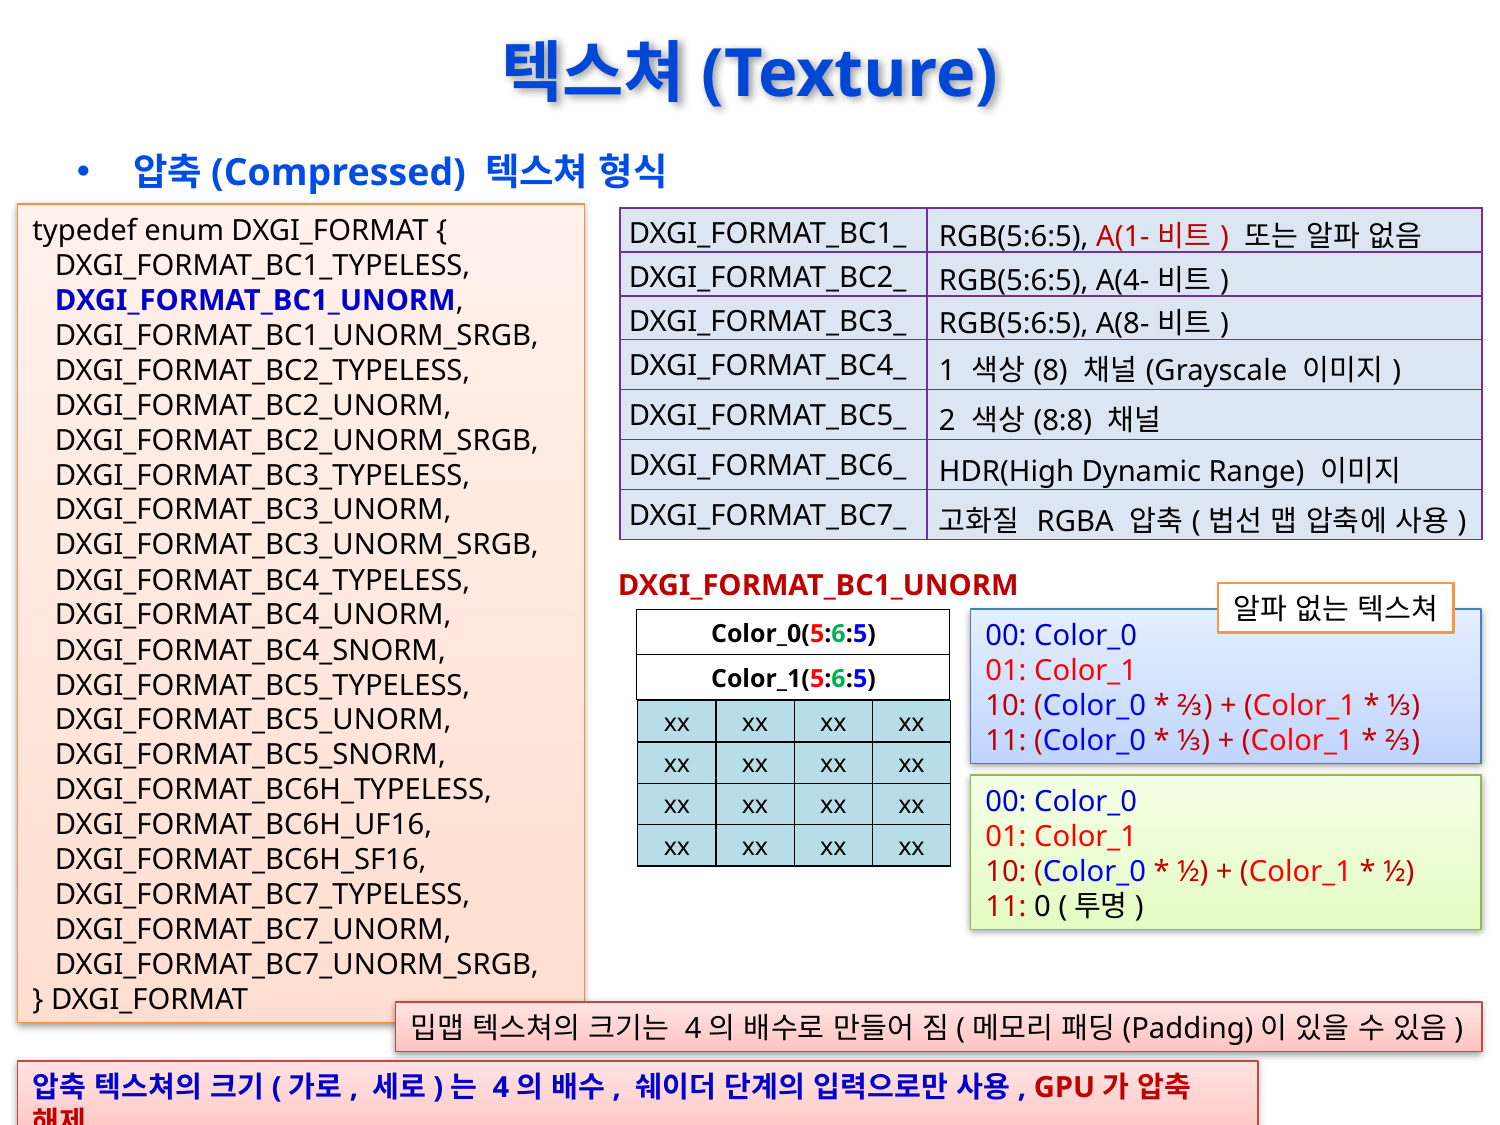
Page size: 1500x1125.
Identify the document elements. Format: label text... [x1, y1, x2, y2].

table_cell xx [717, 784, 794, 824]
table_cell 고화질 RGBA 압축(법선 맵 압축에 사용) [928, 490, 1481, 539]
table_cell DXGI_FORMAT_BC3_ [621, 297, 926, 339]
table_cell xx [638, 784, 715, 824]
table_header xx [873, 701, 950, 741]
table_cell 2 색상(8:8) 채널 [928, 390, 1481, 439]
text_box typedef enum DXGI_FORMAT { DXGI_FORMAT_BC1_TYPELESS, DXGI_FORMAT_BC1_UNORM, DXGI_FORMAT_BC1_UNORM_SRGB, DXGI_FORMAT_BC2_TYPELESS, DXGI_FORMAT_BC2_UNORM, DXGI_FORMAT_BC2_UNORM_SRGB, DXGI_FORMAT_BC3_TYPELESS, DXGI_FORMAT_BC3_UNORM, DXGI_FORMAT_BC3_UNORM_SRGB, DXGI_FORMAT_BC4_TYPELESS, DXGI_FORMAT_BC4_UNORM, DXGI_FORMAT_BC4_SNORM, DXGI_FORMAT_BC5_TYPELESS, DXGI_FORMAT_BC5_UNORM, DXGI_FORMAT_BC5_SNORM, DXGI_FORMAT_BC6H_TYPELESS, DXGI_FORMAT_BC6H_UF16, DXGI_FORMAT_BC6H_SF16, DXGI_FORMAT_BC7_TYPELESS, DXGI_FORMAT_BC7_UNORM, DXGI_FORMAT_BC7_UNORM_SRGB, } DXGI_FORMAT [17, 203, 585, 1023]
table_cell xx [795, 784, 872, 824]
table_cell xx [795, 743, 872, 783]
table_cell xx [717, 825, 794, 865]
text_box 알파 없는 텍스쳐 [1216, 581, 1456, 635]
table_cell RGB(5:6:5), A(4-비트) [928, 253, 1481, 295]
table_cell DXGI_FORMAT_BC2_ [621, 253, 926, 295]
list 압축(Compressed) 텍스쳐 형식 [0, 140, 1500, 1067]
table_header xx [717, 701, 794, 741]
table_header DXGI_FORMAT_BC1_ [621, 209, 926, 251]
text_box Layer 2 [14, 205, 1485, 1060]
table_cell xx [873, 743, 950, 783]
title 텍스쳐(Texture) [0, 0, 1500, 140]
table_cell DXGI_FORMAT_BC6_ [621, 440, 926, 489]
table_header xx [795, 701, 872, 741]
table_cell xx [873, 784, 950, 824]
table_cell HDR(High Dynamic Range) 이미지 [928, 440, 1481, 489]
table_header xx [638, 701, 715, 741]
text_box DXGI_FORMAT_BC1_UNORM [603, 559, 1034, 609]
table_cell RGB(5:6:5), A(8-비트) [928, 297, 1481, 339]
table_cell xx [717, 743, 794, 783]
text_box Color_0(5:6:5) [636, 609, 950, 654]
text_box Color_1(5:6:5) [636, 654, 950, 700]
table_cell xx [638, 743, 715, 783]
table_cell xx [638, 825, 715, 865]
table_header RGB(5:6:5), A(1-비트) 또는 알파 없음 [928, 209, 1481, 251]
table_cell DXGI_FORMAT_BC5_ [621, 390, 926, 439]
text_box 00: Color_0 01: Color_1 10: (Color_0 * ⅔) + (Color_1 * ⅓) 11: (Color_0 * ⅓) + (Color_1 * ⅔) [970, 608, 1482, 764]
text_box 압축 텍스쳐의 크기(가로, 세로)는 4의 배수, 쉐이더 단계의 입력으로만 사용, GPU가 압축 해제 [17, 1060, 1259, 1125]
table_cell DXGI_FORMAT_BC7_ [621, 490, 926, 539]
text_box 밉맵 텍스쳐의 크기는 4의 배수로 만들어 짐(메모리 패딩(Padding)이 있을 수 있음) [395, 1001, 1483, 1052]
table_cell xx [873, 825, 950, 865]
table_cell xx [795, 825, 872, 865]
text_box 00: Color_0 01: Color_1 10: (Color_0 * ½) + (Color_1 * ½) 11: 0 (투명) [970, 774, 1482, 930]
table_cell 1 색상(8) 채널(Grayscale 이미지) [928, 340, 1481, 389]
table_cell DXGI_FORMAT_BC4_ [621, 340, 926, 389]
